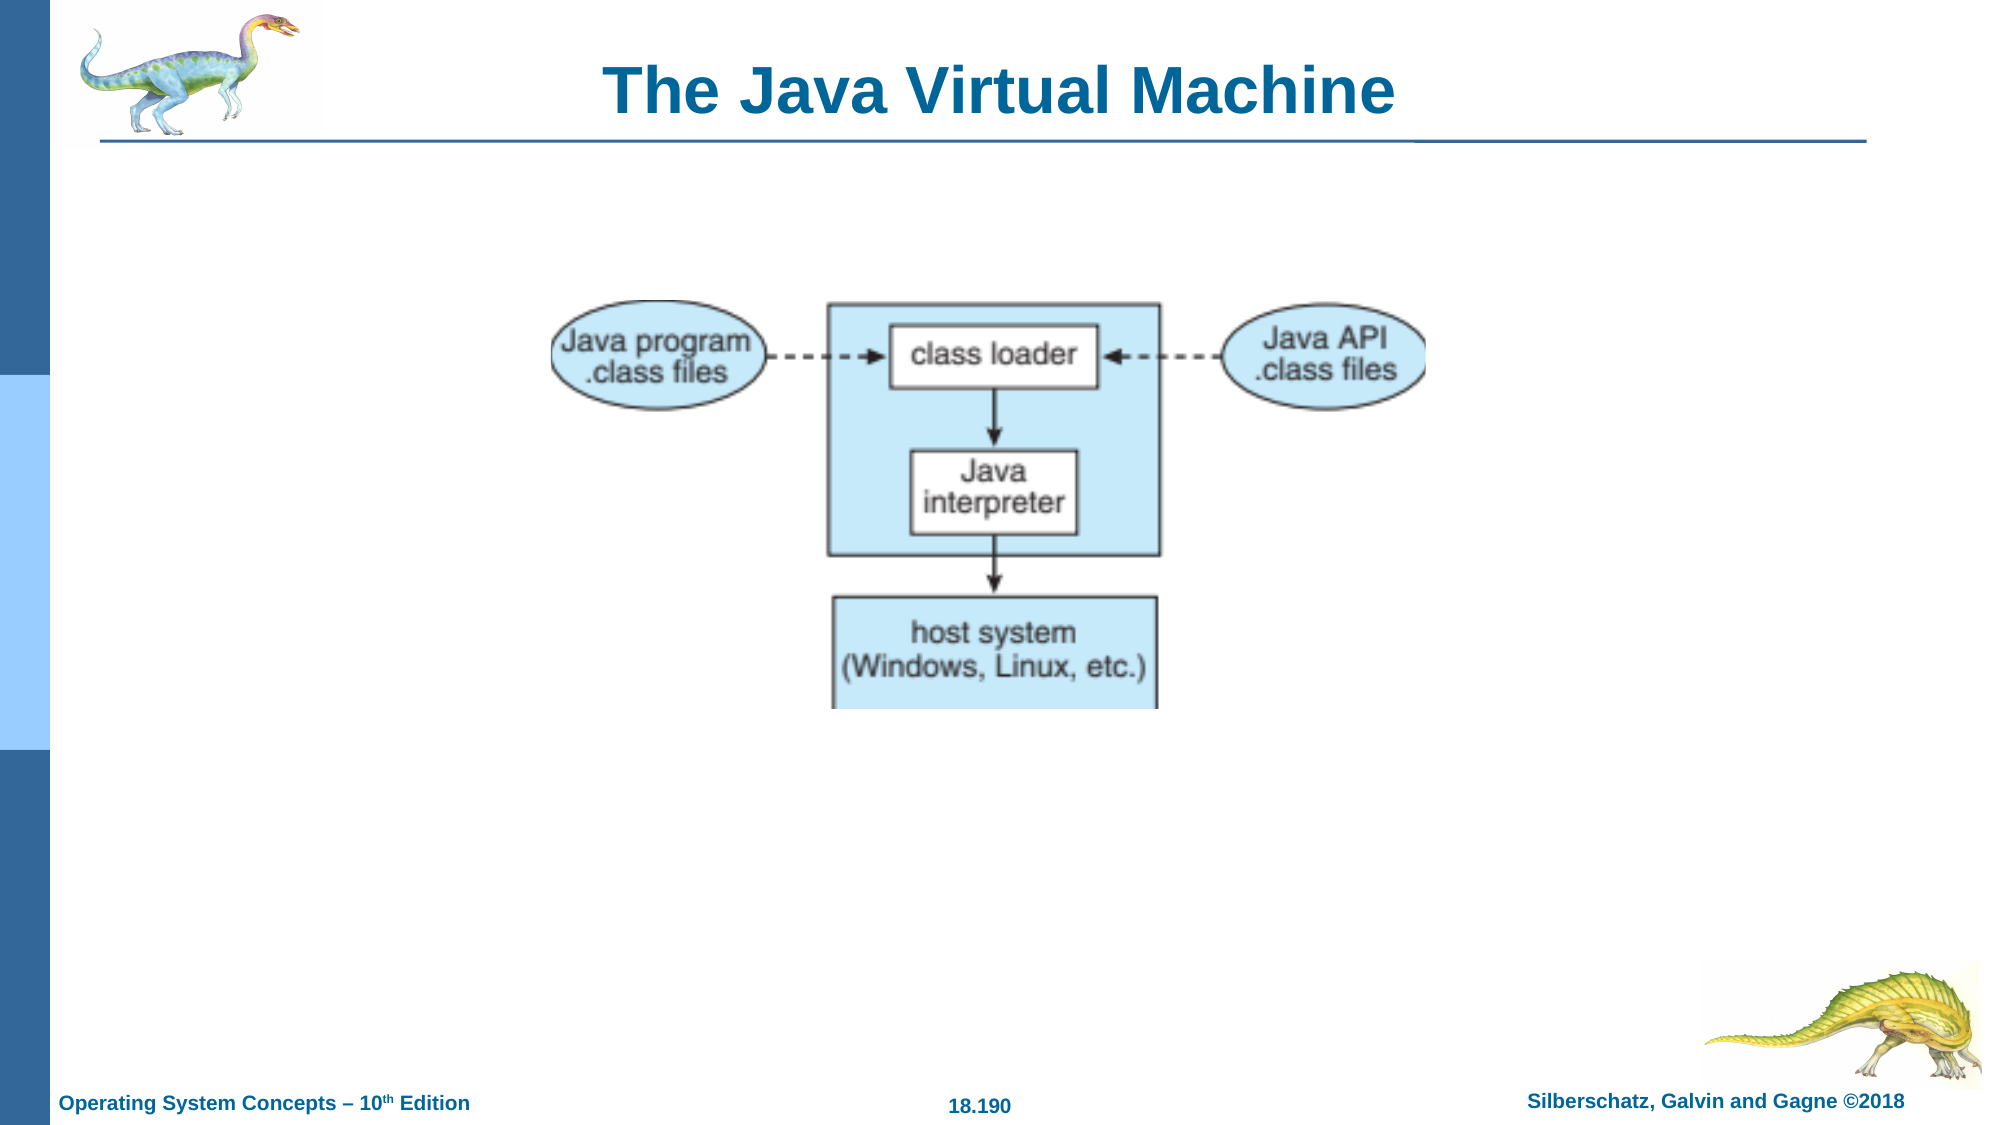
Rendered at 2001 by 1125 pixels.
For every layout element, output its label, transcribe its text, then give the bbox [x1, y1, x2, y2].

picture [1700, 959, 1982, 1090]
title The Java Virtual Machine [324, 40, 1675, 135]
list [550, 263, 1426, 746]
picture [62, 0, 324, 149]
